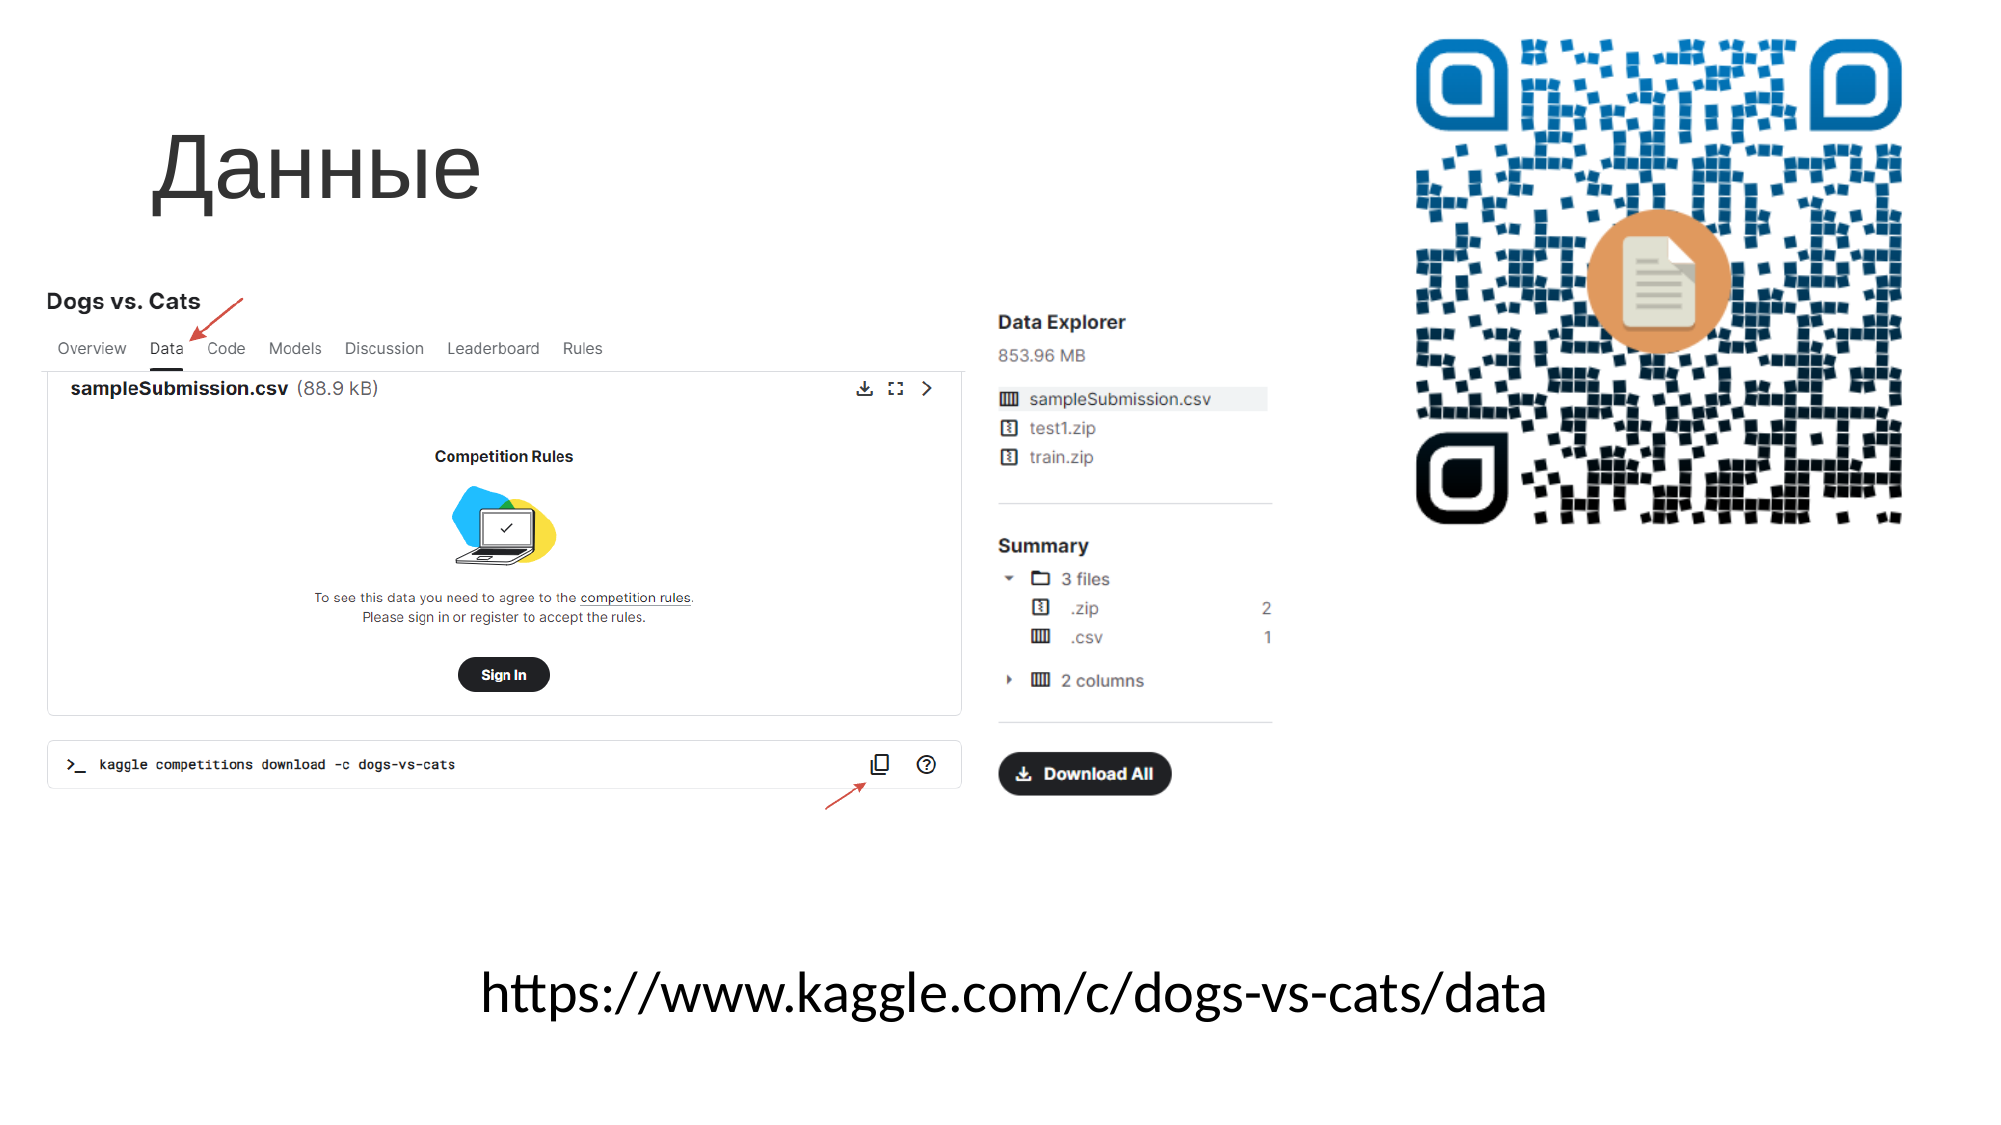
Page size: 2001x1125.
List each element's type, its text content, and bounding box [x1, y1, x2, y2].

title Данные [137, 59, 1401, 278]
picture [972, 277, 1304, 815]
picture [41, 277, 966, 815]
text_box https://www.kaggle.com/c/dogs-vs-cats/data [465, 946, 1690, 1032]
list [1401, 16, 1927, 555]
